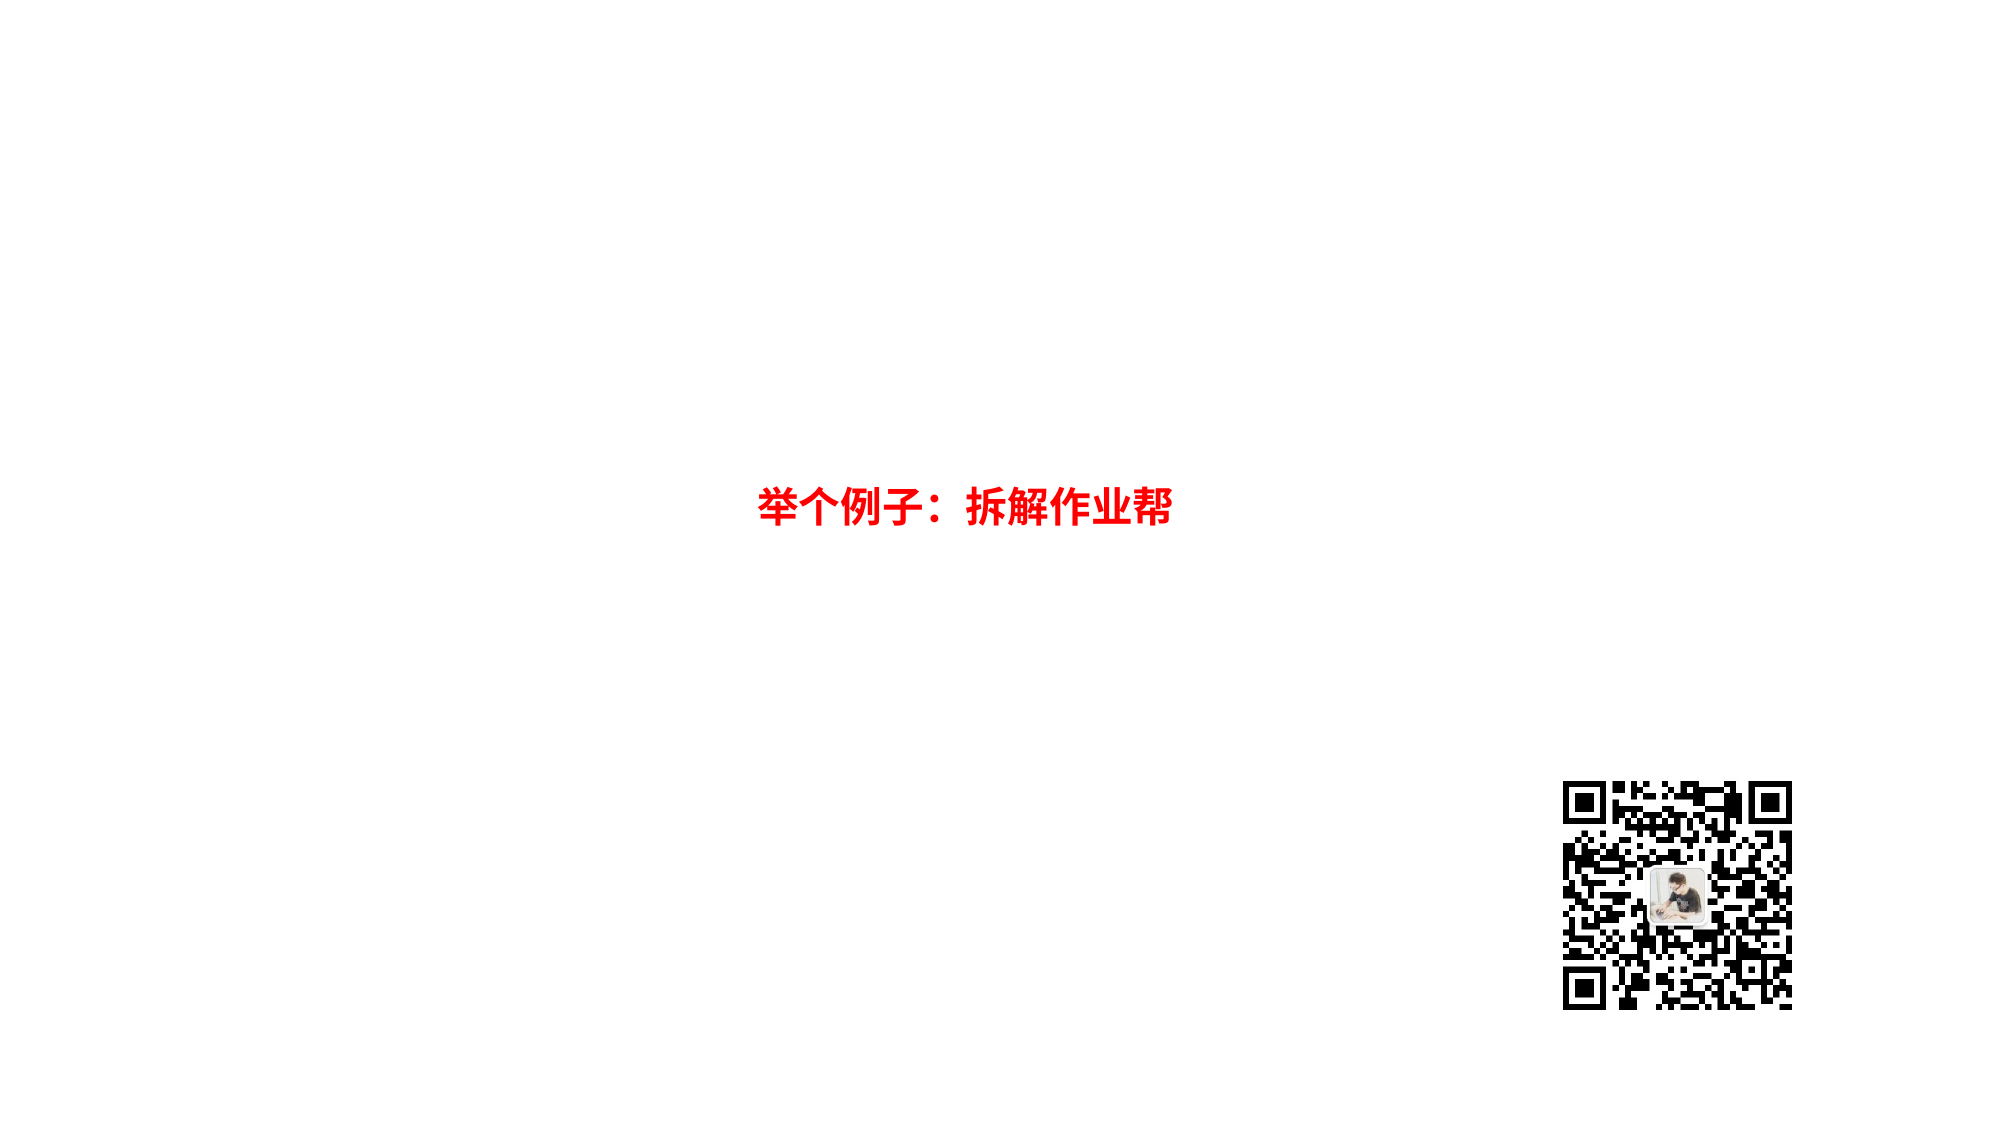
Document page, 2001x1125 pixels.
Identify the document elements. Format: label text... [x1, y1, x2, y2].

picture [1544, 762, 1810, 1028]
text_box 举个例子：拆解作业帮 [742, 472, 1190, 538]
